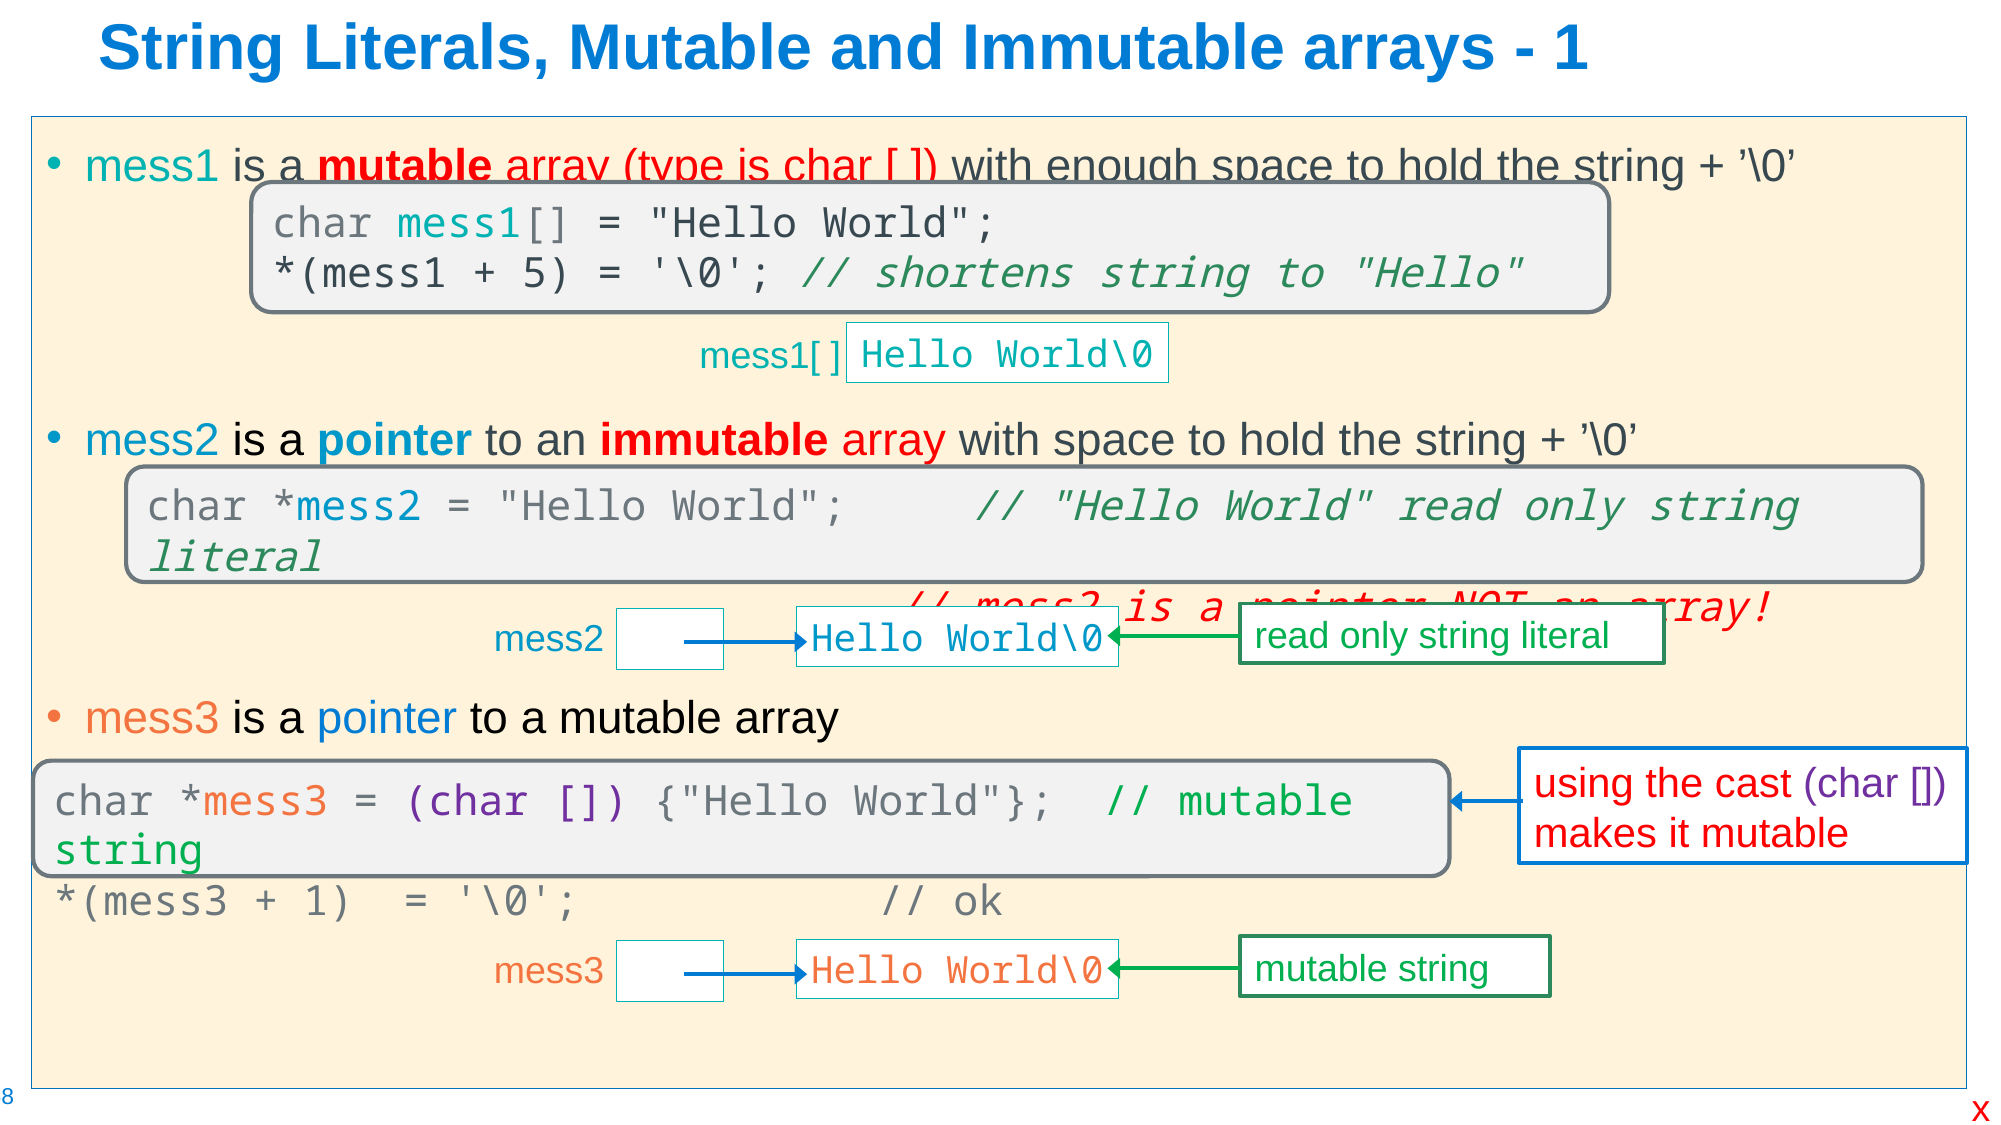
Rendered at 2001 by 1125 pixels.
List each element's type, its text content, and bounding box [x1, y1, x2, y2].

text_box Hello World\0 [846, 322, 1169, 383]
text_box char *mess3 = (char []) {"Hello World"}; // mutable string *(mess3 + 1) = '\0'; // ok [33, 760, 1449, 877]
list mess1 is a mutable array (type is char [ ]) with enough space to hold the string + ’\0’ mess2 is a pointer to an immutable array with space to hold the string + ’\0’ mess3 is a pointer to a mutable array [31, 116, 1967, 1089]
text_box char *mess2 = "Hello World"; // "Hello World" read only string literal // mess2 is a pointer NOT an array! [126, 466, 1923, 583]
text_box x [1956, 1076, 2000, 1125]
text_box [478, 936, 1550, 1002]
text_box char mess1[] = "Hello World"; *(mess1 + 5) = '\0'; // shortens string to "Hello" [251, 182, 1610, 313]
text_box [1449, 748, 1967, 865]
text_box mess1[ ] [684, 323, 857, 383]
title String Literals, Mutable and Immutable arrays - 1 [83, 9, 1809, 92]
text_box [478, 603, 1665, 670]
